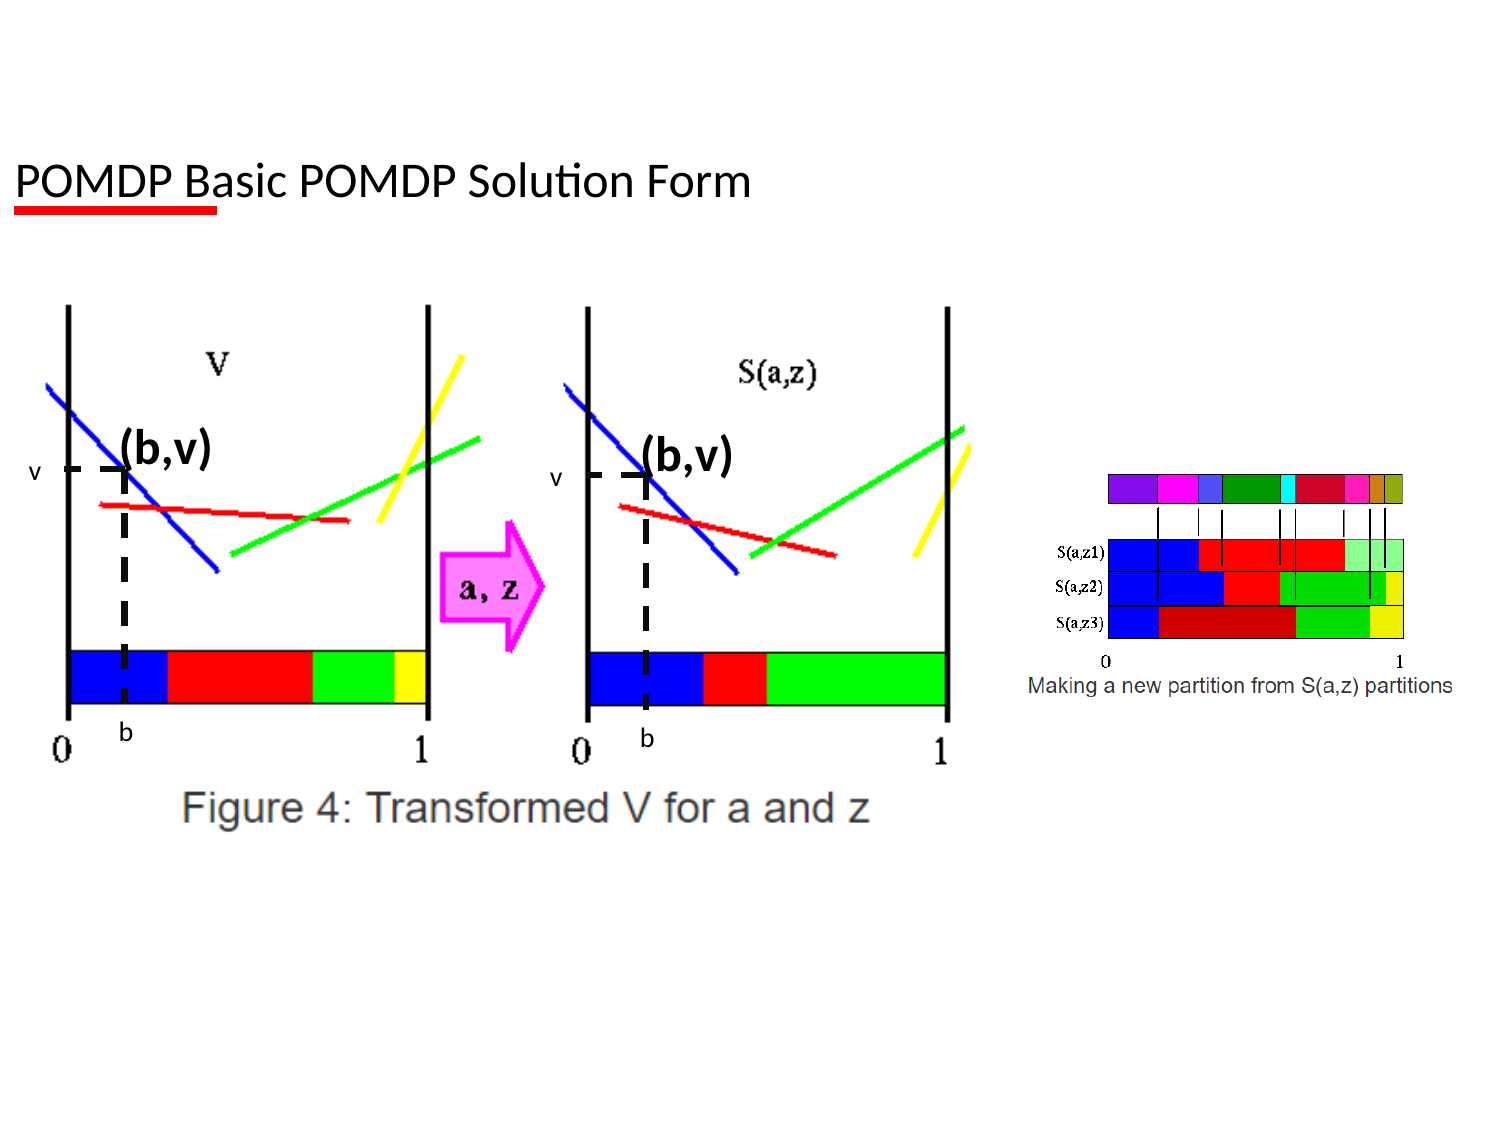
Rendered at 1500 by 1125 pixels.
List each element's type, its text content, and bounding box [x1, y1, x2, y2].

picture [1019, 465, 1479, 702]
text_box POMDP Basic POMDP Solution Form [0, 140, 1487, 216]
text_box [13, 280, 972, 852]
